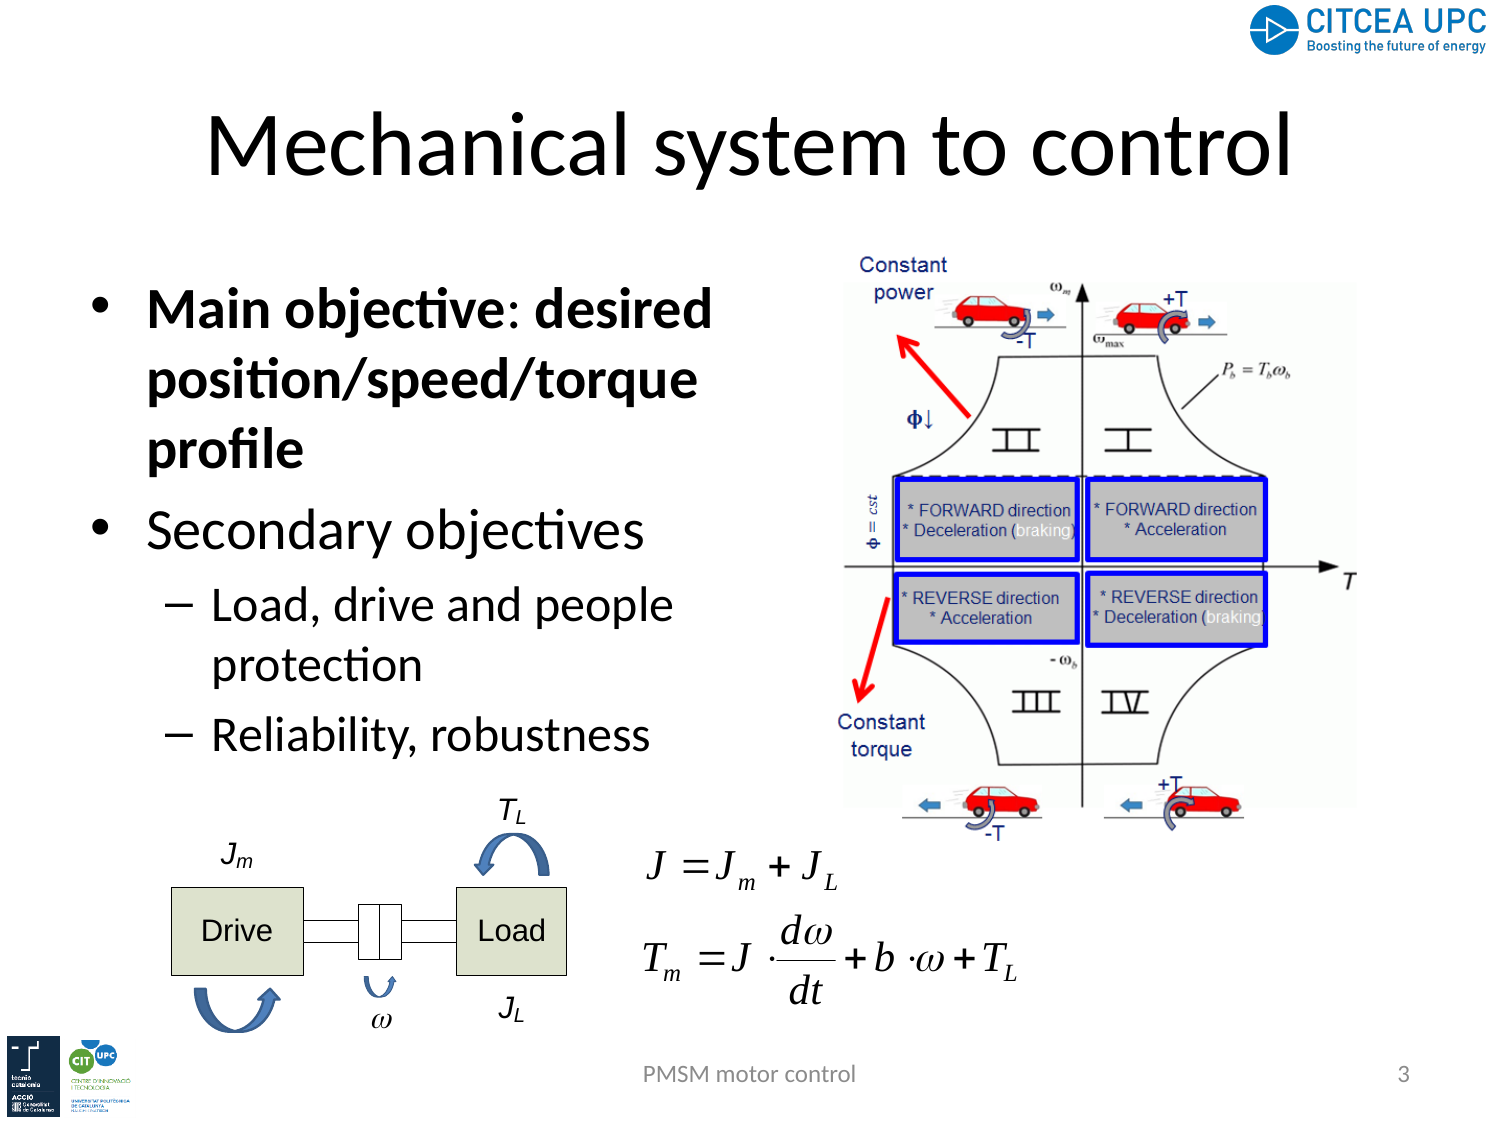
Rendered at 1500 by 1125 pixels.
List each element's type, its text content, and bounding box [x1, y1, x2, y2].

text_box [637, 836, 1026, 1015]
picture [64, 1039, 136, 1118]
title Mechanical system to control [75, 45, 1425, 233]
slide_number 3 [1074, 1042, 1425, 1103]
picture [165, 782, 572, 1043]
footer PMSM motor control [512, 1042, 988, 1103]
picture [831, 244, 1357, 843]
picture [1250, 5, 1497, 60]
picture [5, 1034, 61, 1118]
list Main objective: desired position/speed/torque profile Secondary objectives Load, drive and people protection Reliability, robustness [75, 262, 738, 1005]
